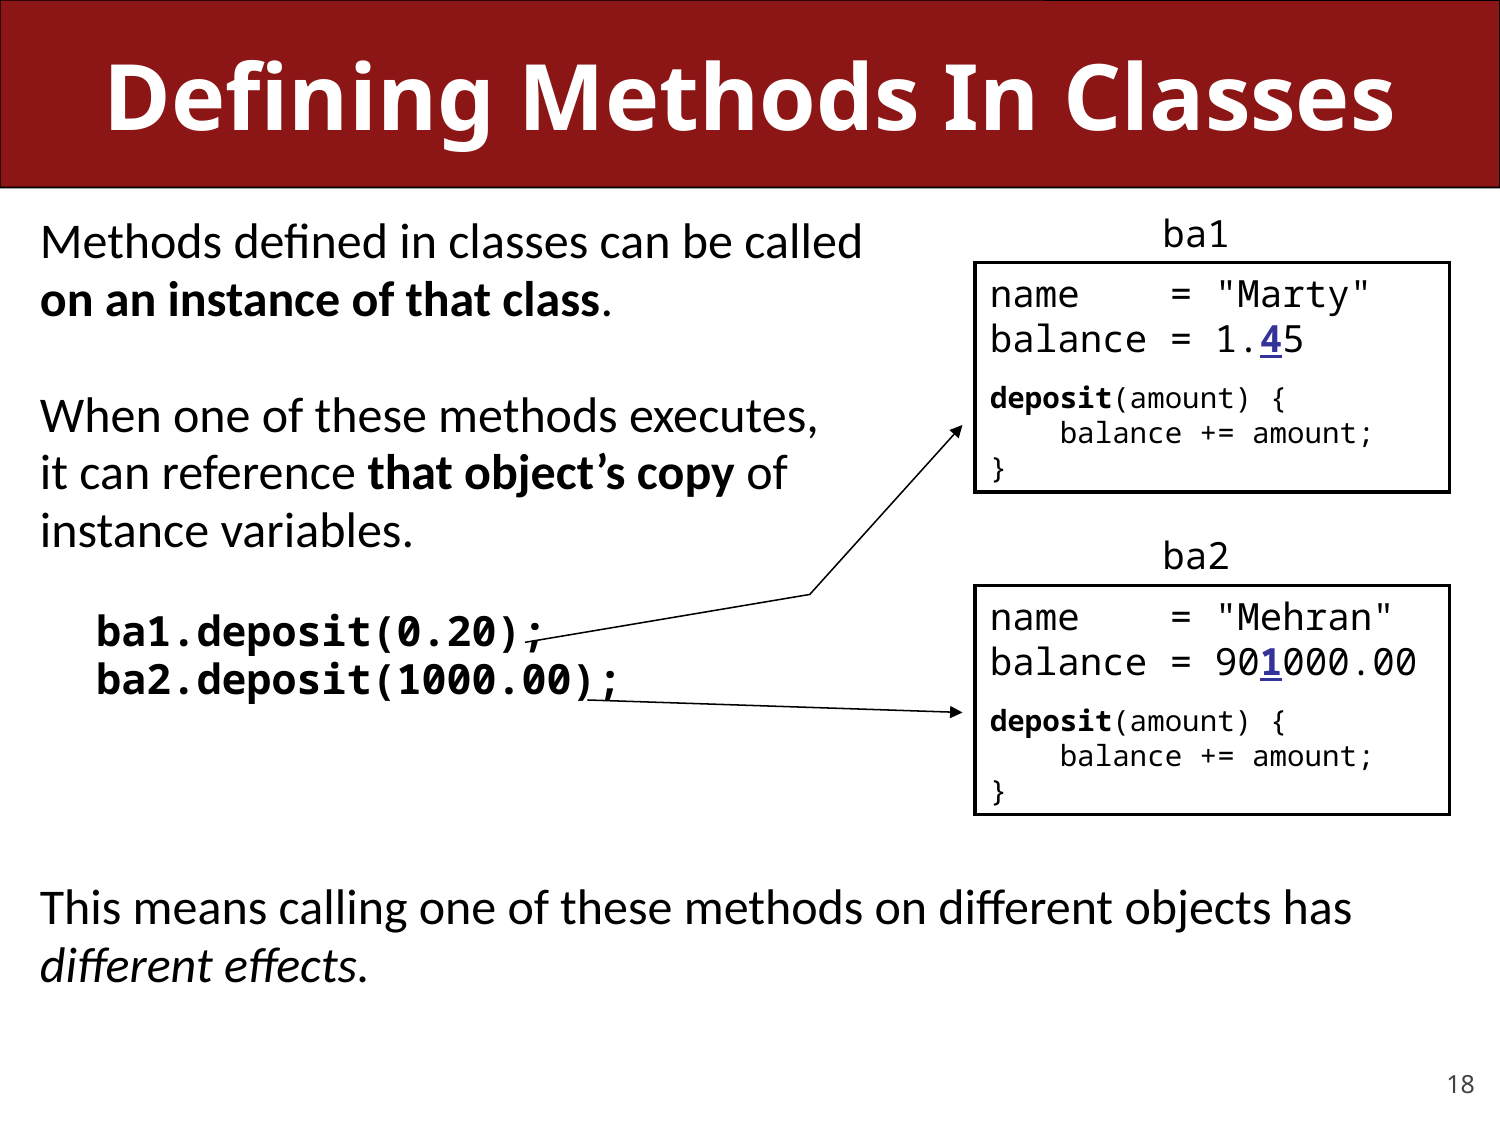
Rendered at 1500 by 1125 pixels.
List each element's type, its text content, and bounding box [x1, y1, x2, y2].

text_box ba2 [1147, 524, 1245, 585]
text_box ba1 [1147, 202, 1245, 262]
text_box name = "Mehran" balance = 901000.00 deposit(amount) { balance += amount; } [975, 585, 1450, 815]
text_box [524, 424, 963, 643]
title Defining Methods In Classes [75, 0, 1425, 188]
text_box [587, 699, 963, 719]
text_box name = "Marty" balance = 1.45 deposit(amount) { balance += amount; } [975, 262, 1450, 492]
list Methods defined in classes can be called on an instance of that class. When one of these methods executes, it can reference that object’s copy of instance variables. ba1.deposit(0.20); ba2.deposit(1000.00); This means calling one of these methods on different objects has different effects. [24, 212, 1475, 1063]
